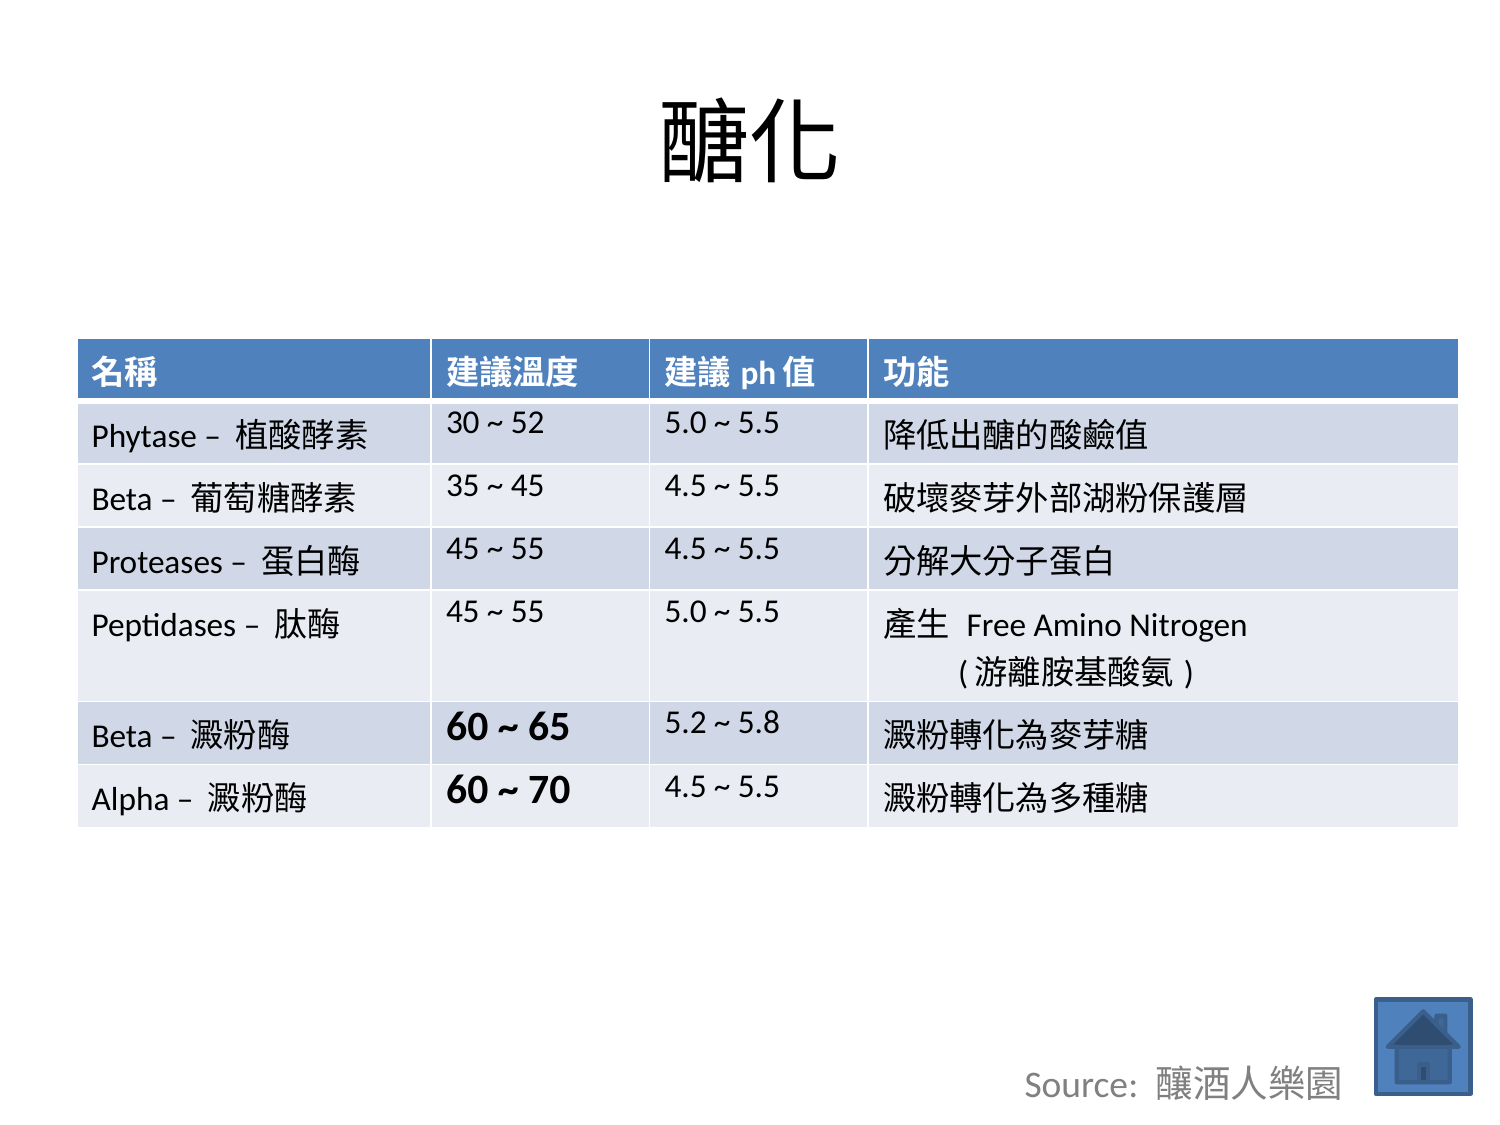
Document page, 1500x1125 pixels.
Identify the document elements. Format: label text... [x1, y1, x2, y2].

title 醣化 [75, 45, 1425, 233]
table_cell 降低出醣的酸鹼值 [869, 404, 1458, 463]
table_cell 35 ~ 45 [432, 465, 649, 526]
table_cell 5.0 ~ 5.5 [650, 404, 867, 463]
table_cell 5.2 ~ 5.8 [650, 702, 867, 764]
table_cell Phytase – 植酸酵素 [78, 404, 430, 463]
table_cell 破壞麥芽外部湖粉保護層 [869, 465, 1458, 526]
table_cell 30 ~ 52 [432, 404, 649, 463]
table_cell 澱粉轉化為多種糖 [869, 765, 1458, 827]
table_cell 60 ~ 65 [432, 702, 649, 764]
table_cell 4.5 ~ 5.5 [650, 528, 867, 589]
table_header 名稱 [78, 339, 430, 398]
table_cell Beta – 葡萄糖酵素 [78, 465, 430, 526]
table_cell Proteases – 蛋白酶 [78, 528, 430, 589]
table_cell 4.5 ~ 5.5 [650, 765, 867, 827]
table_cell 60 ~ 70 [432, 765, 649, 827]
table_cell Beta – 澱粉酶 [78, 702, 430, 764]
table_cell 45 ~ 55 [432, 528, 649, 589]
table_header 功能 [869, 339, 1458, 398]
table_cell 45 ~ 55 [432, 591, 649, 701]
table_cell 分解大分子蛋白 [869, 528, 1458, 589]
table_cell 產生 Free Amino Nitrogen (游離胺基酸氨) [869, 591, 1458, 701]
table_cell 4.5 ~ 5.5 [650, 465, 867, 526]
table_cell Alpha – 澱粉酶 [78, 765, 430, 827]
table_header 建議溫度 [432, 339, 649, 398]
table_cell 澱粉轉化為麥芽糖 [869, 702, 1458, 764]
text_box Source: 釀酒人樂園 [1008, 1056, 1484, 1108]
table_cell Peptidases – 肽酶 [78, 591, 430, 701]
table_cell 5.0 ~ 5.5 [650, 591, 867, 701]
table_header 建議ph值 [650, 339, 867, 398]
text_box [1374, 997, 1473, 1096]
